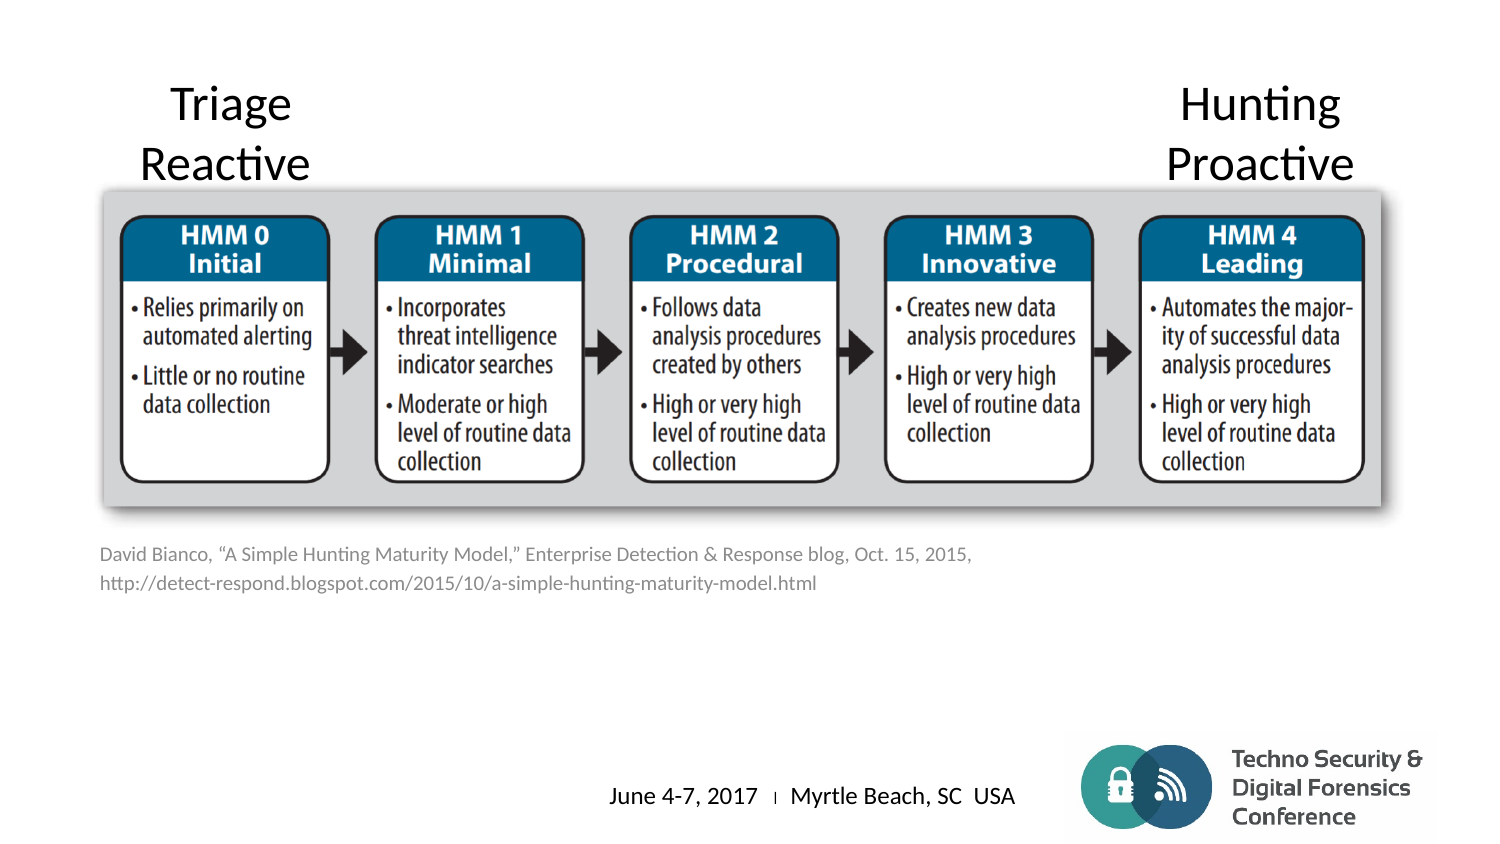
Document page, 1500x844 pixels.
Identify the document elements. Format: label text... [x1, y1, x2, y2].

picture [1064, 730, 1438, 844]
text_box Hunting Proactive [1151, 63, 1370, 170]
text_box Triage Reactive [124, 63, 338, 170]
text_box David Bianco, “A Simple Hunting Maturity Model,” Enterprise Detection & Response blog, Oct. 15, 2015, http://detect-respond.blogspot.com/2015/10/a-simple-hunting-maturity-model.html [84, 542, 1010, 609]
picture [84, 171, 1416, 534]
